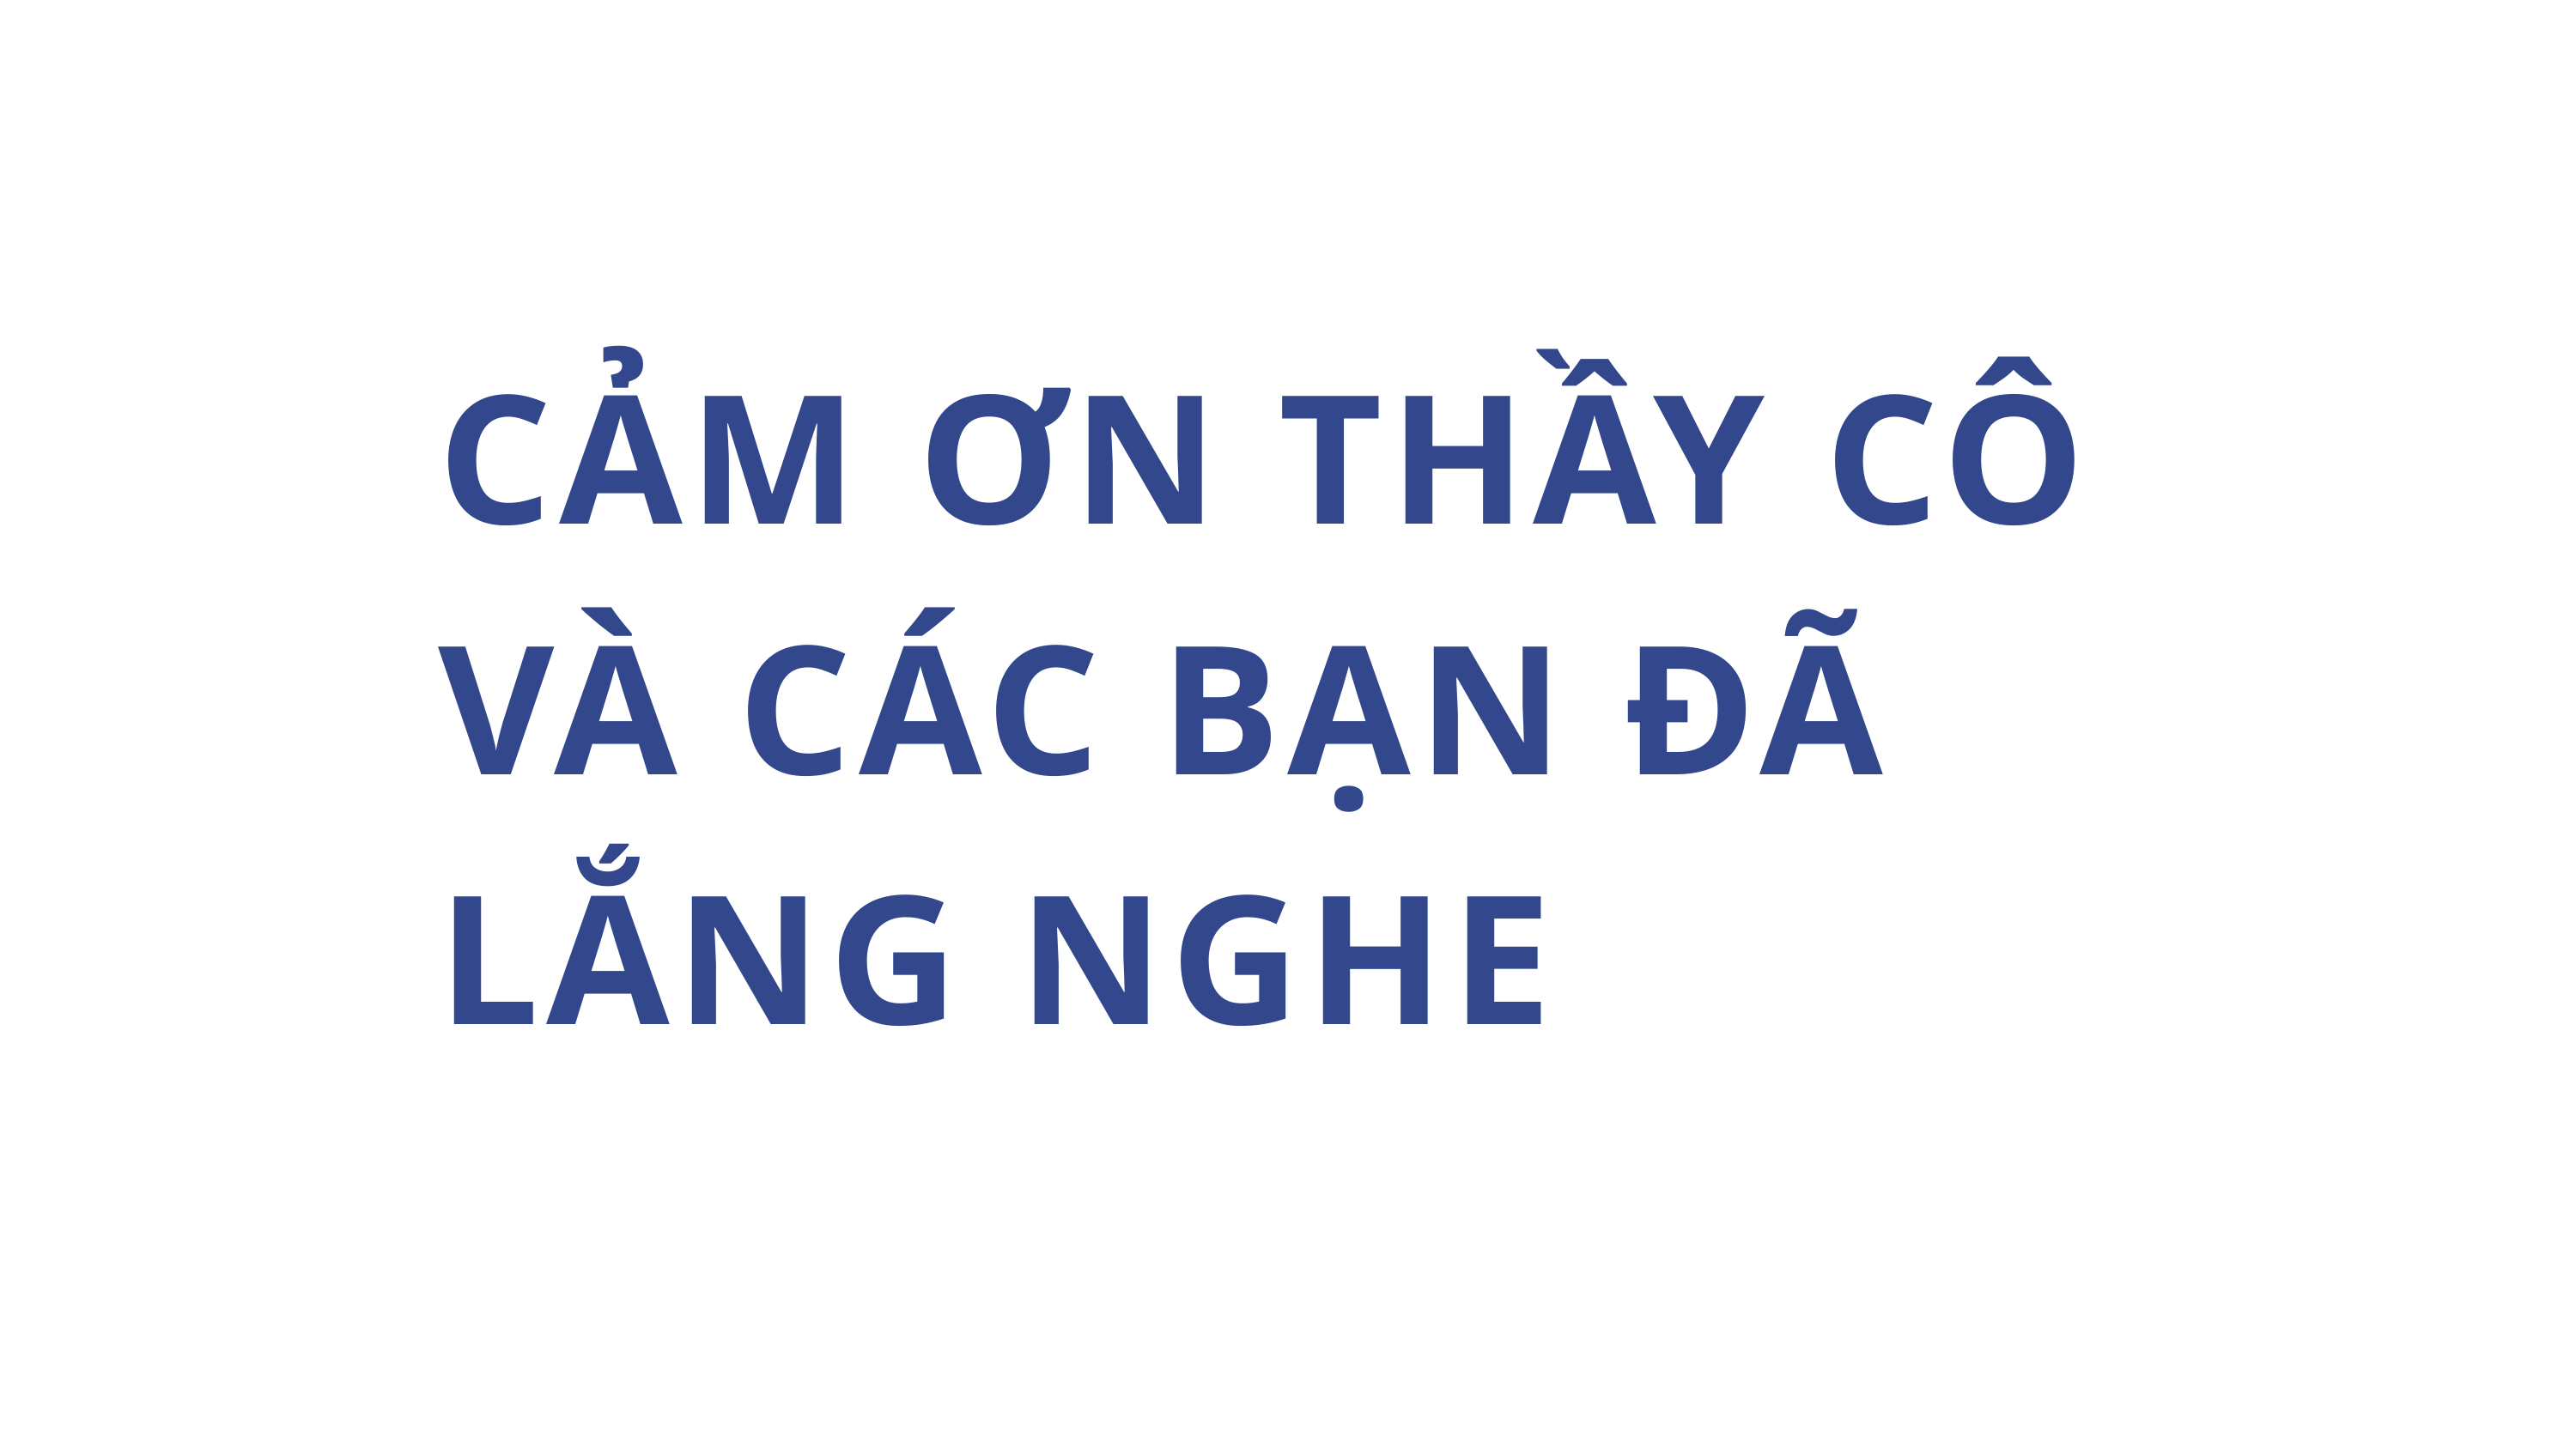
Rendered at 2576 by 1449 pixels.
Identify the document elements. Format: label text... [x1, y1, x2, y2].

text_box CẢM ƠN THẦY CÔ VÀ CÁC BẠN ĐÃ LẮNG NGHE [438, 309, 2336, 1061]
